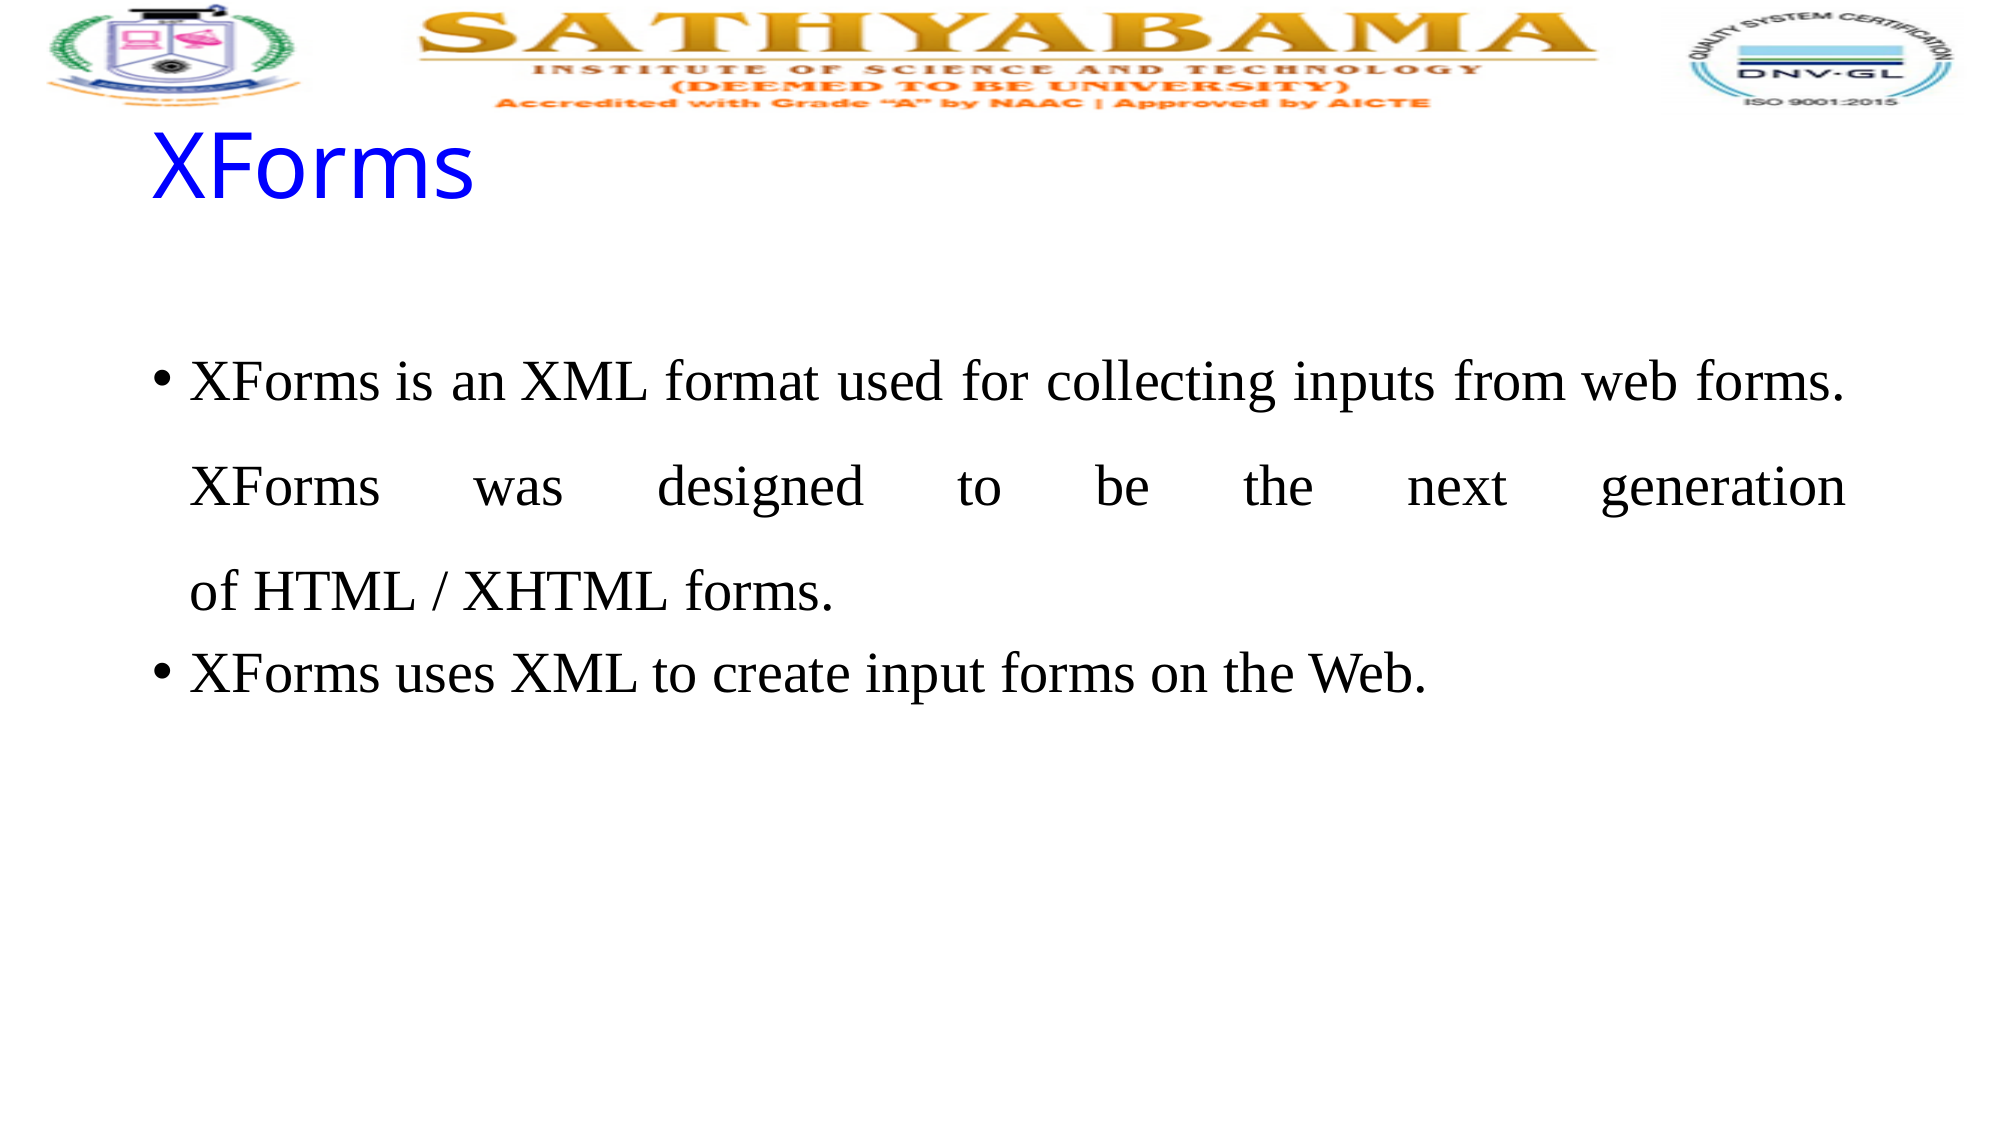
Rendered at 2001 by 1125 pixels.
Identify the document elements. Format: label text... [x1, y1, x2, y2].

list XForms is an XML format used for collecting inputs from web forms. XForms was designed to be the next generation of HTML / XHTML forms. XForms uses XML to create input forms on the Web. [137, 299, 1863, 1014]
title XForms [137, 59, 1863, 278]
picture [0, 0, 2000, 126]
